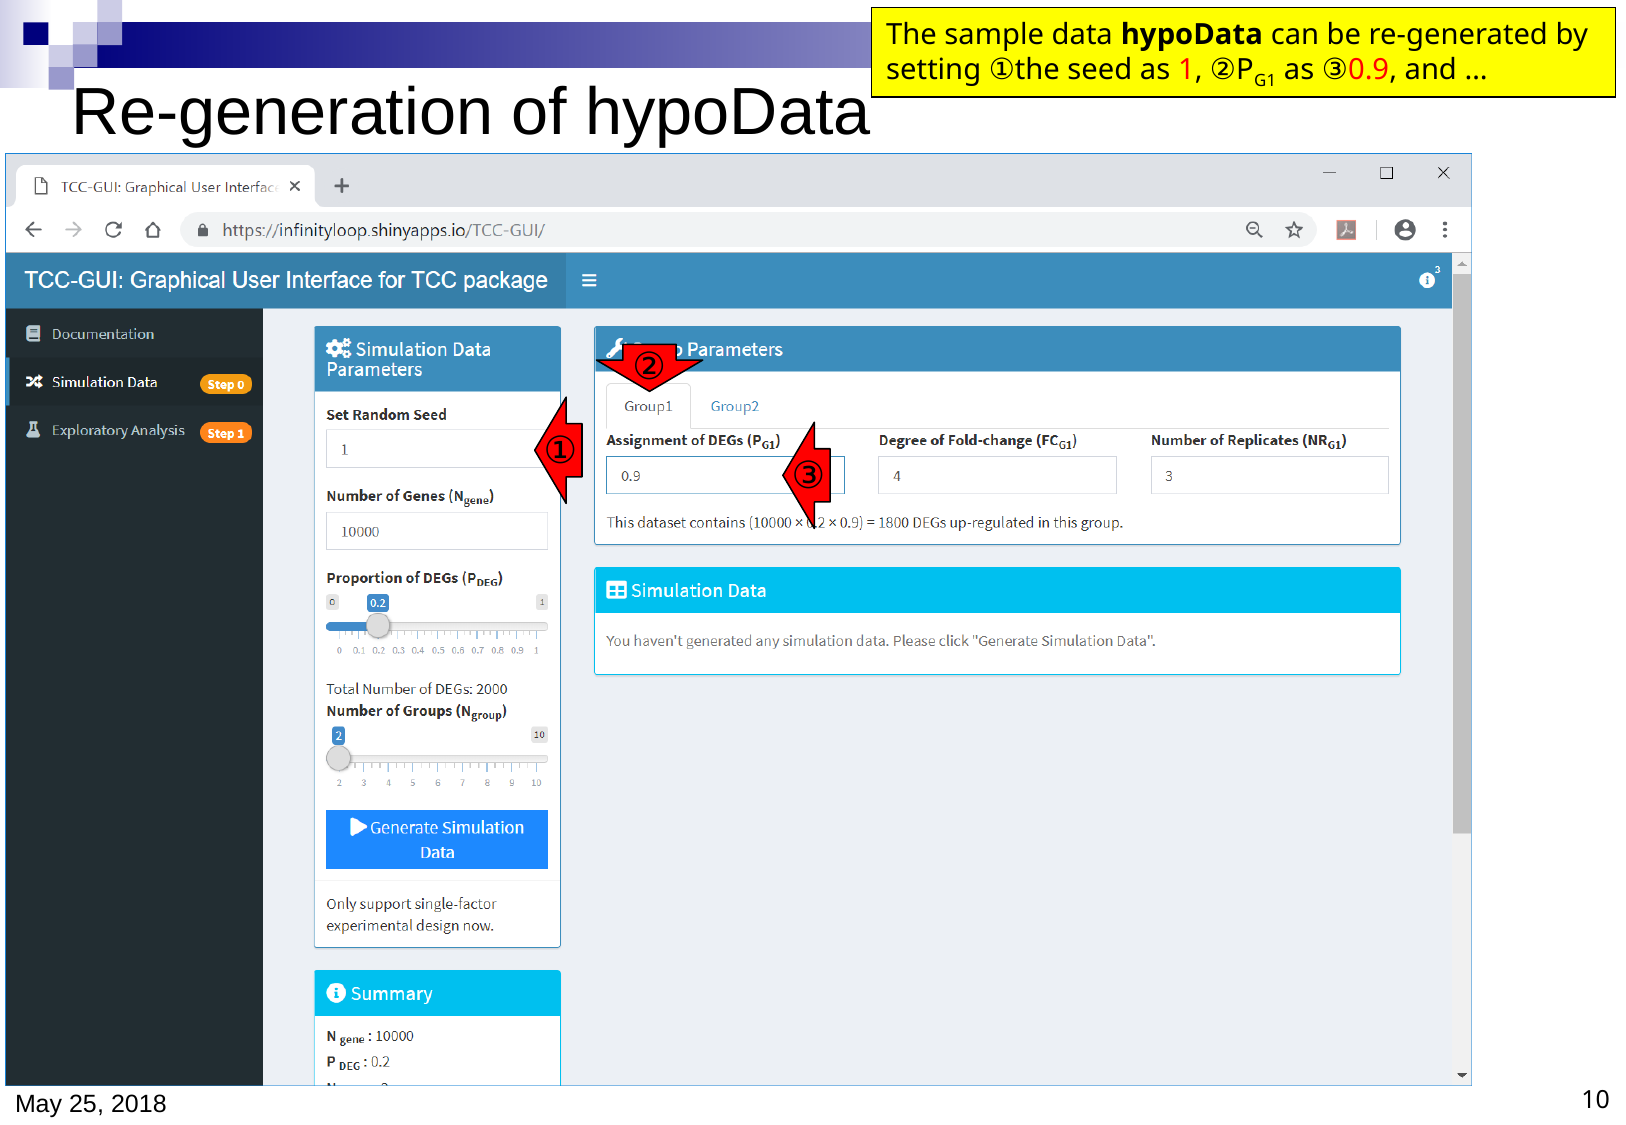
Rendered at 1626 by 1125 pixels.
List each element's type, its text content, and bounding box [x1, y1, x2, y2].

picture [374, 991, 382, 999]
picture [409, 991, 414, 999]
text_box The sample data hypoData can be re-generated by setting ①the seed as 1, ②PG1 as ③0.9, and … [871, 7, 1616, 97]
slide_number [0, 1082, 423, 1125]
slide_number 10 [1245, 1049, 1625, 1125]
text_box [528, 396, 601, 504]
picture [5, 153, 1472, 1086]
picture [327, 984, 345, 1002]
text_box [776, 421, 849, 529]
title Re-generation of hypoData [56, 30, 1096, 151]
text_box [596, 334, 703, 396]
